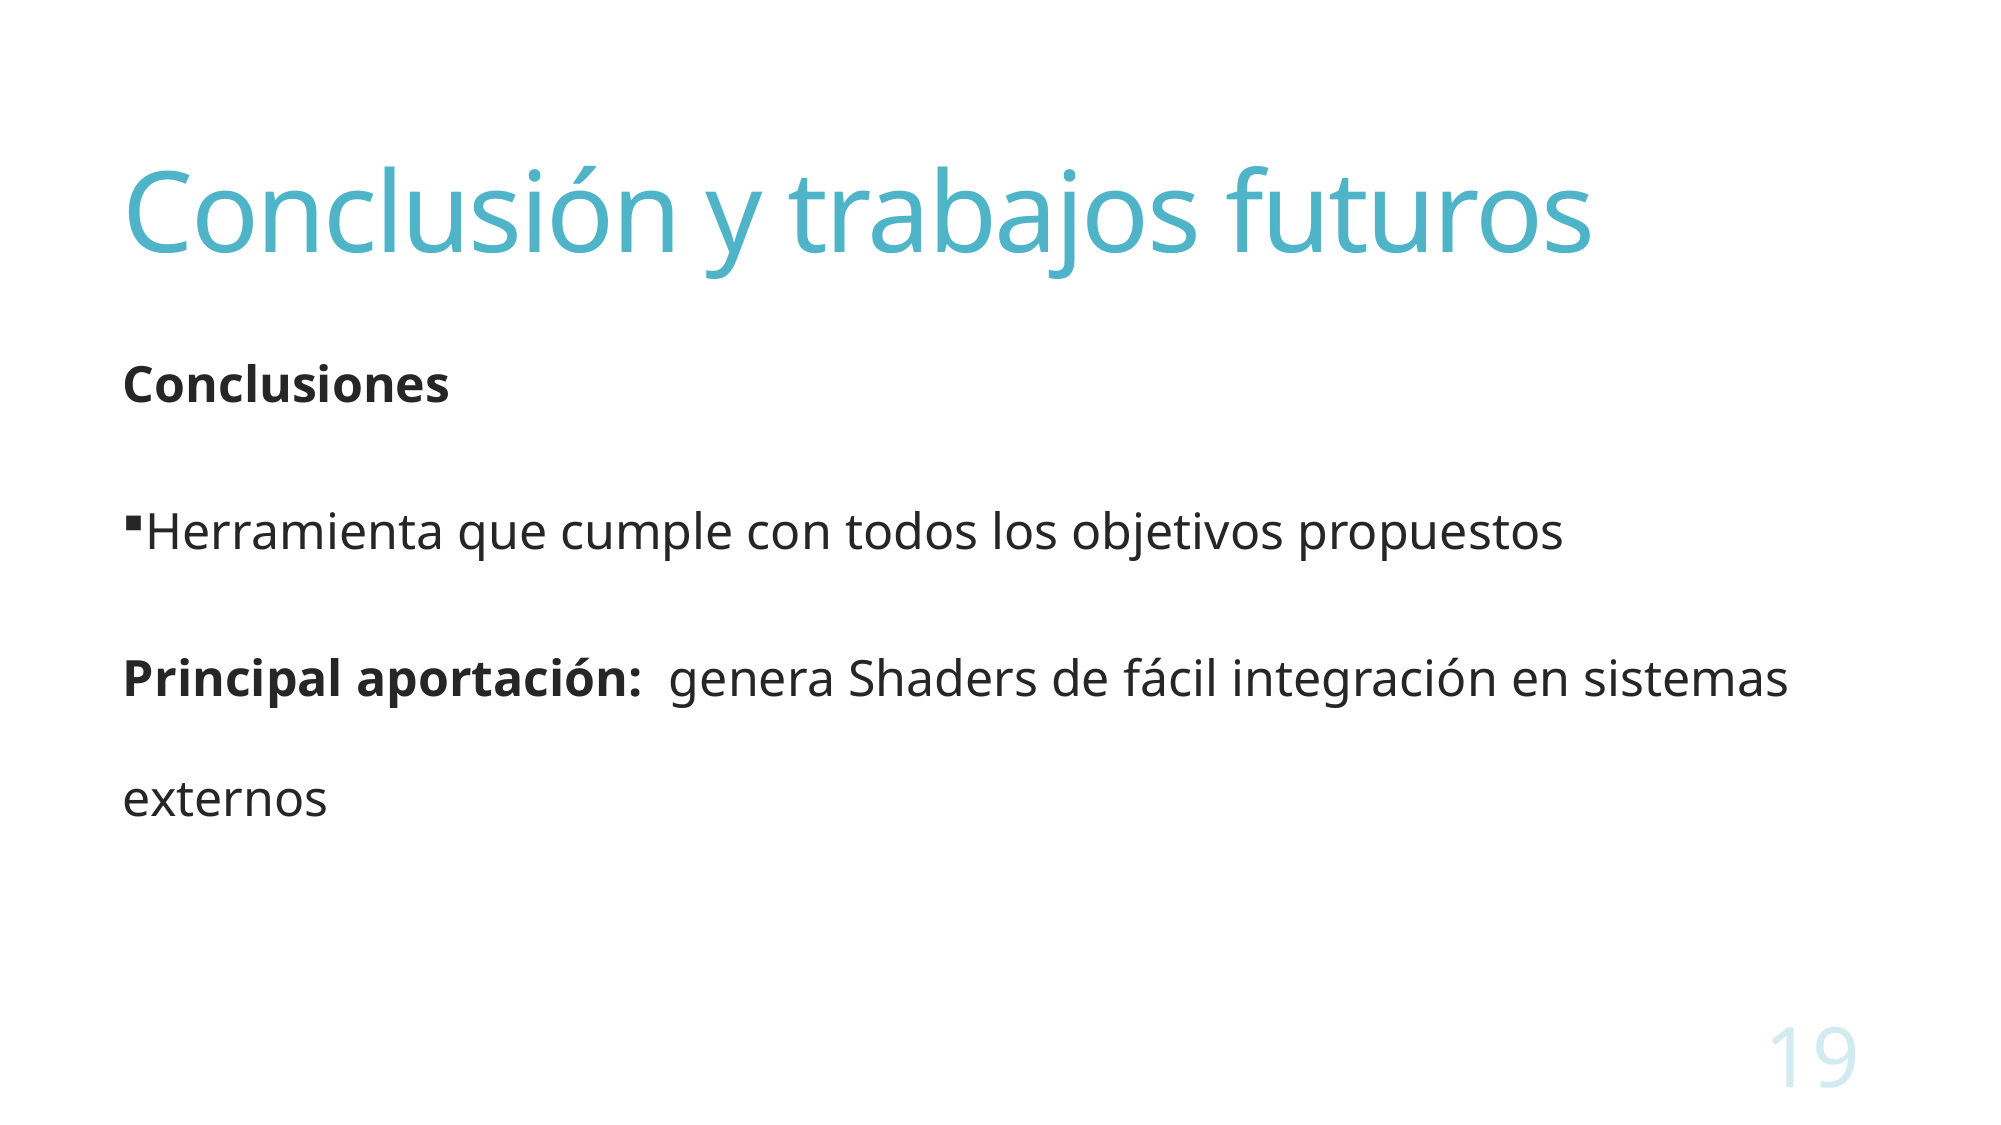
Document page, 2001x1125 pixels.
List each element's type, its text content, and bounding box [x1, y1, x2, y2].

list Conclusiones Herramienta que cumple con todos los objetivos propuestos Principal aportación: genera Shaders de fácil integración en sistemas externos [107, 353, 1872, 962]
title Conclusión y trabajos futuros [107, 81, 1875, 354]
slide_number 19 [1607, 934, 1875, 1125]
